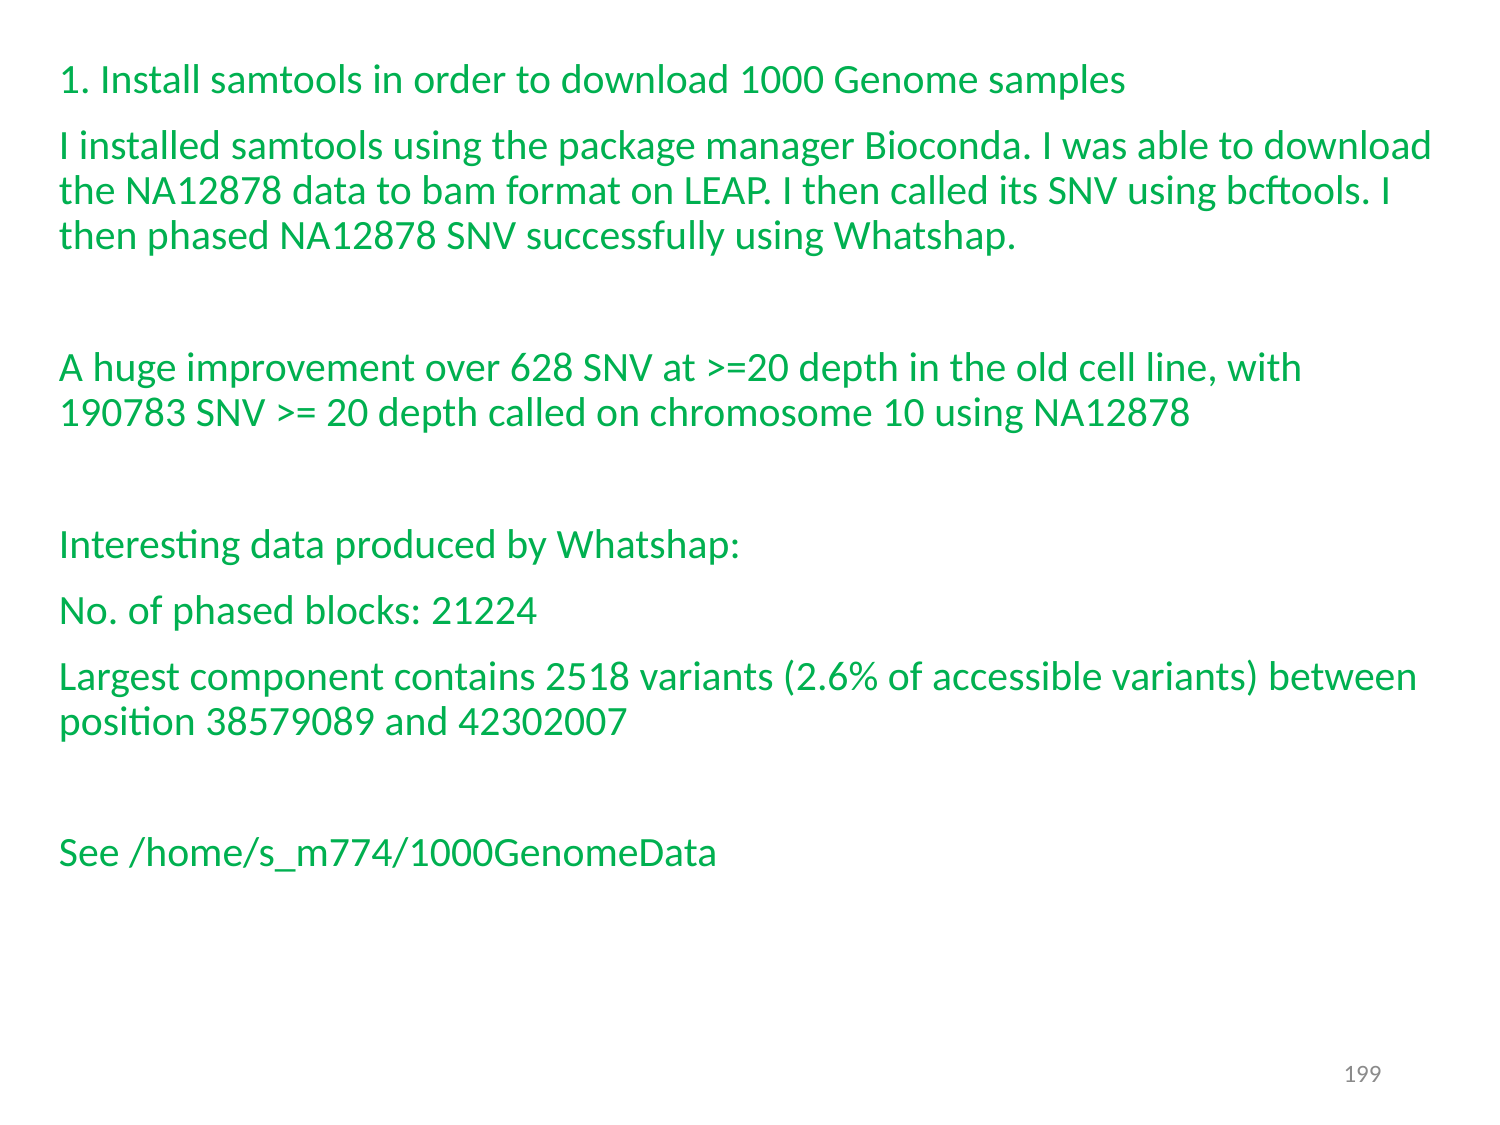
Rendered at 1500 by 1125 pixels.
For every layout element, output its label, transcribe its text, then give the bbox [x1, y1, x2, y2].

slide_number 199 [1059, 1042, 1397, 1103]
list 1. Install samtools in order to download 1000 Genome samples I installed samtools using the package manager Bioconda. I was able to download the NA12878 data to bam format on LEAP. I then called its SNV using bcftools. I then phased NA12878 SNV successfully using Whatshap. A huge improvement over 628 SNV at >=20 depth in the old cell line, with 190783 SNV >= 20 depth called on chromosome 10 using NA12878 Interesting data produced by Whatshap: No. of phased blocks: 21224 Largest component contains 2518 variants (2.6% of accessible variants) between position 38579089 and 42302007 See /home/s_m774/1000GenomeData [43, 50, 1453, 1075]
